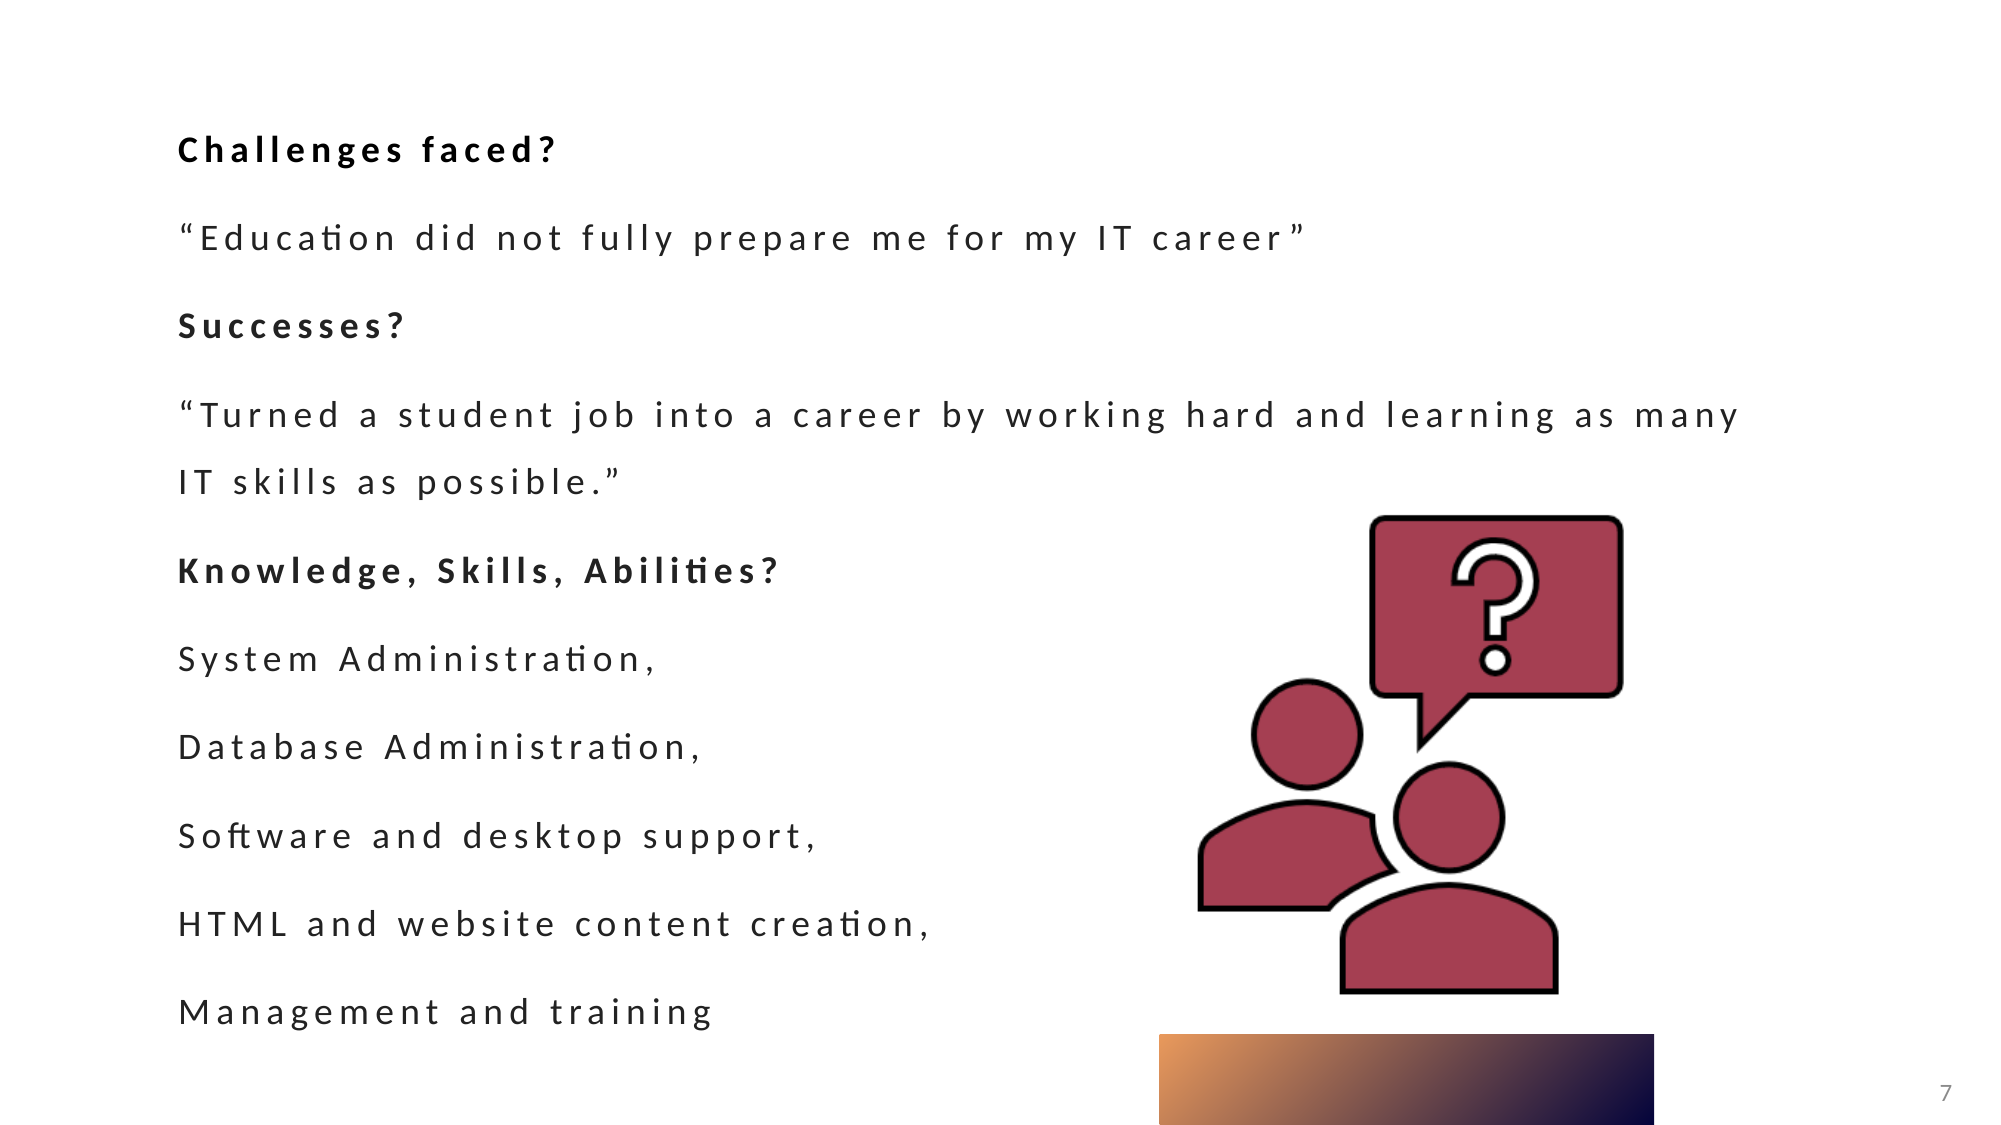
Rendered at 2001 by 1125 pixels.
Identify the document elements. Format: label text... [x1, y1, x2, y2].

list Challenges faced? “Education did not fully prepare me for my IT career” Successes? “Turned a student job into a career by working hard and learning as many IT skills as possible.” Knowledge, Skills, Abilities? System Administration, Database Administration, Software and desktop support, HTML and website content creation, Management and training [163, 94, 1782, 982]
picture [1127, 471, 1695, 1039]
slide_number 7 [1894, 1061, 1968, 1121]
